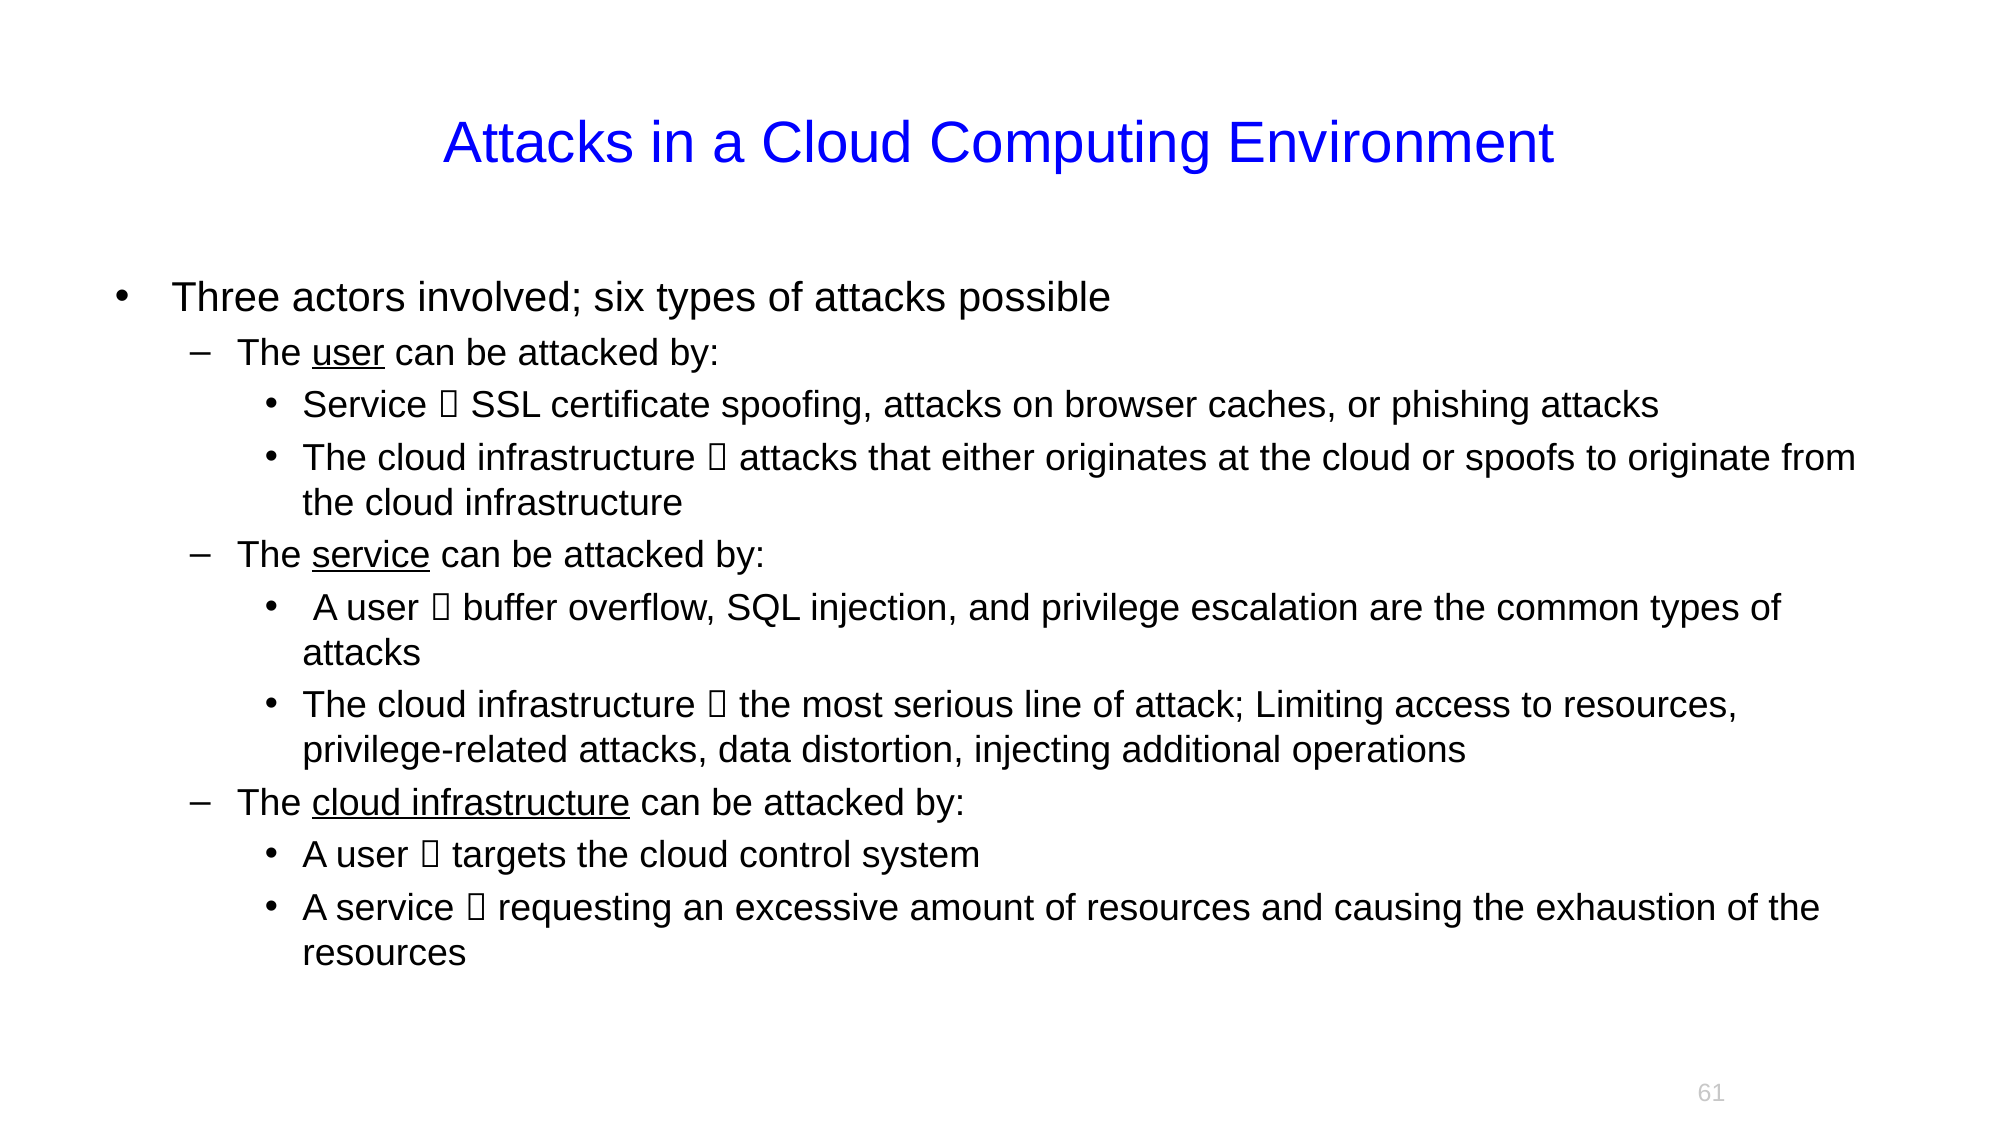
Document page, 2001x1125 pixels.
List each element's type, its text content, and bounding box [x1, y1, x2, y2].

list Three actors involved; six types of attacks possible The user can be attacked by: Service  SSL certificate spoofing, attacks on browser caches, or phishing attacks The cloud infrastructure  attacks that either originates at the cloud or spoofs to originate from the cloud infrastructure The service can be attacked by: A user  buffer overflow, SQL injection, and privilege escalation are the common types of attacks The cloud infrastructure  the most serious line of attack; Limiting access to resources, privilege-related attacks, data distortion, injecting additional operations The cloud infrastructure can be attacked by: A user  targets the cloud control system A service  requesting an excessive amount of resources and causing the exhaustion of the resources [99, 262, 1900, 1005]
slide_number 61 [1638, 1080, 1741, 1103]
title Attacks in a Cloud Computing Environment [99, 45, 1900, 233]
